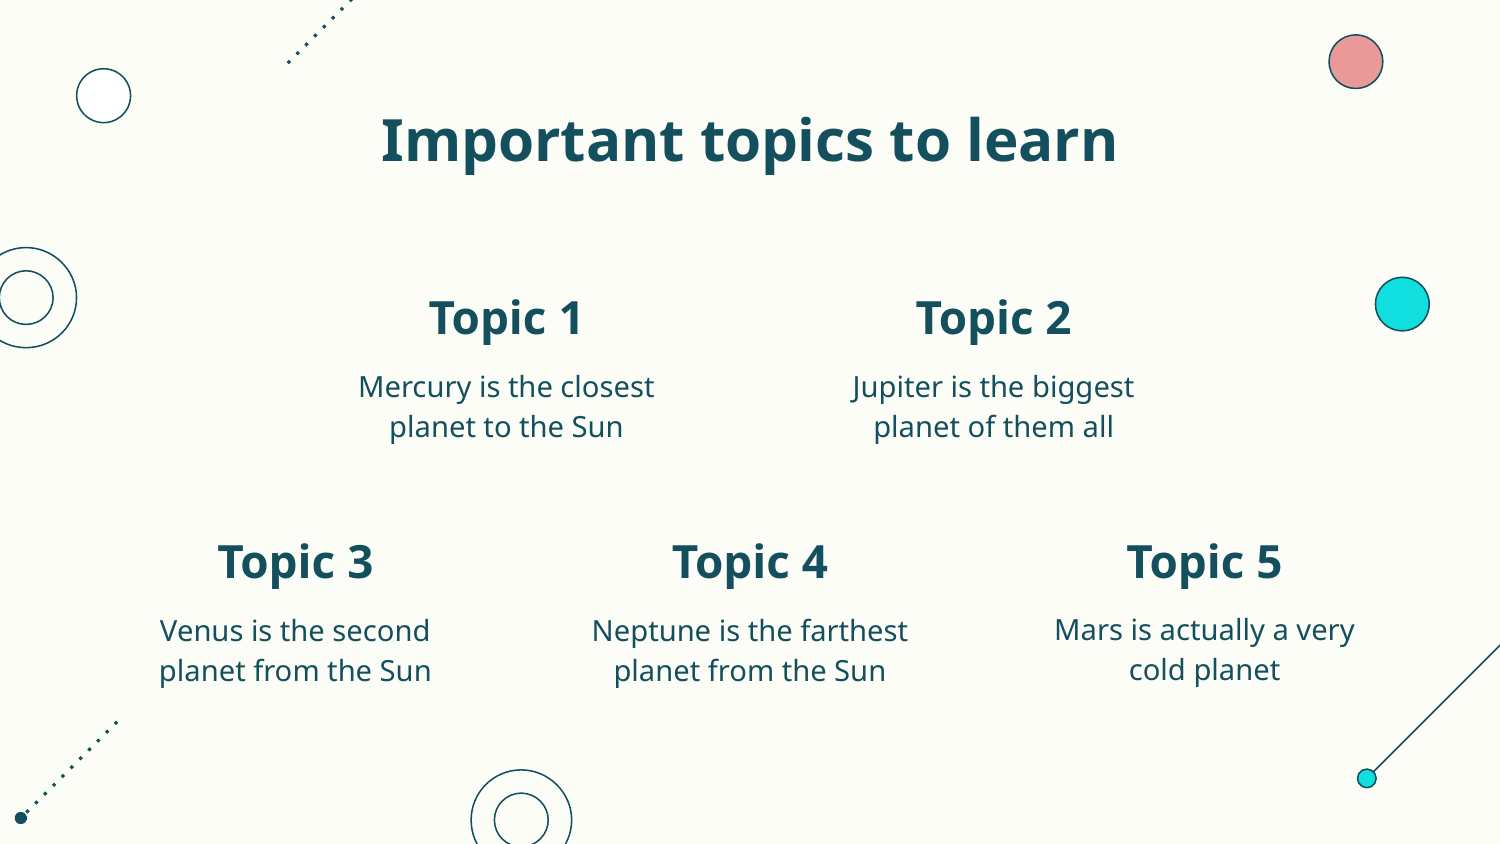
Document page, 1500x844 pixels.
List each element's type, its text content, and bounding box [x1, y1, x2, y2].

subtitle Mercury is the closest planet to the Sun [328, 347, 685, 435]
subtitle Topic 3 [117, 541, 474, 591]
subtitle Venus is the second planet from the Sun [117, 591, 474, 679]
subtitle Topic 5 [1026, 541, 1383, 591]
subtitle Jupiter is the biggest planet of them all [815, 347, 1172, 435]
subtitle Neptune is the farthest planet from the Sun [571, 591, 929, 679]
subtitle Topic 2 [815, 297, 1172, 347]
subtitle Mars is actually a very cold planet [1026, 591, 1383, 678]
title Important topics to learn [116, 88, 1383, 187]
subtitle Topic 4 [571, 541, 929, 591]
subtitle Topic 1 [328, 297, 685, 347]
